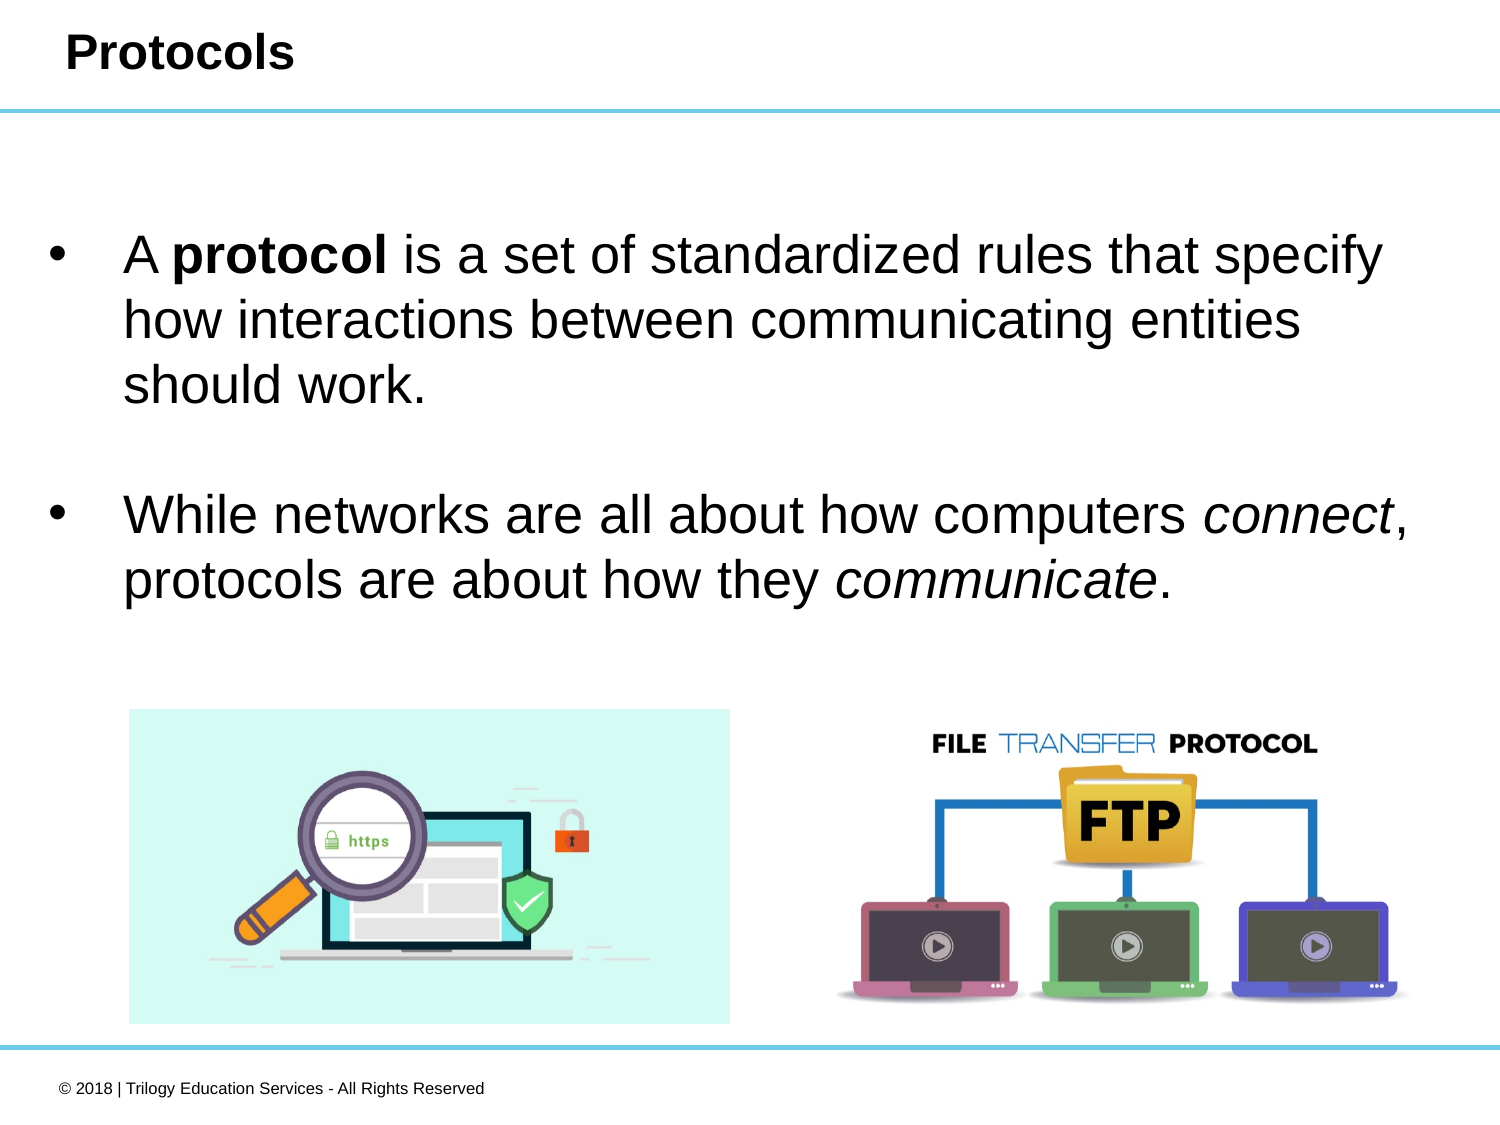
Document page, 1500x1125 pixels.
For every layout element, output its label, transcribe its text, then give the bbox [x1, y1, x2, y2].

picture [824, 712, 1425, 1026]
text_box A protocol is a set of standardized rules that specify how interactions between communicating entities should work. While networks are all about how computers connect, protocols are about how they communicate. [33, 147, 1463, 948]
picture [129, 709, 730, 1024]
title Protocols [50, 0, 948, 108]
